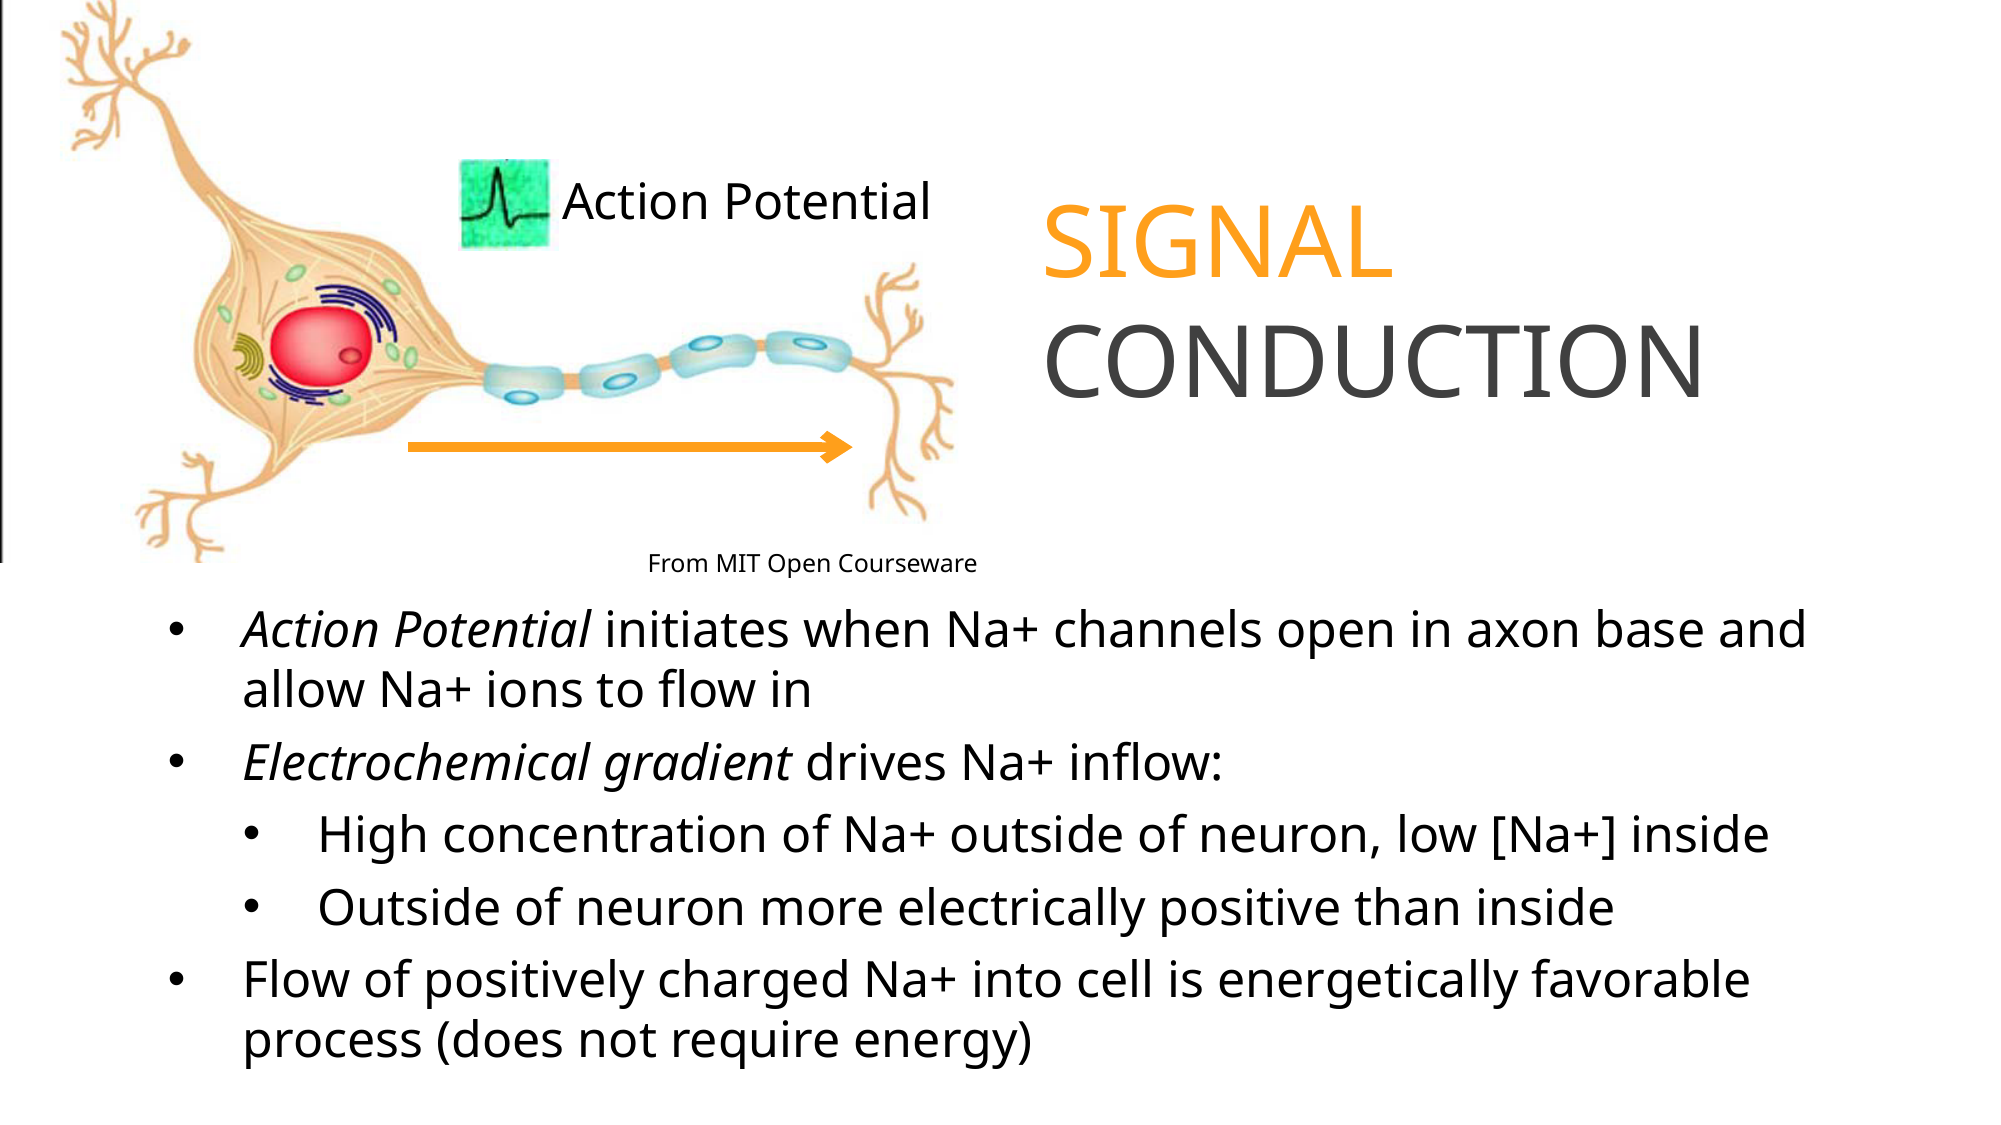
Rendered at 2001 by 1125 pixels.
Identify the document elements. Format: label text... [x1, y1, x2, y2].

text_box From MIT Open Courseware [632, 539, 993, 585]
text_box SIGNAL CONDUCTION [1026, 169, 1725, 425]
text_box Action Potential initiates when Na+ channels open in axon base and allow Na+ ions to flow in Electrochemical gradient drives Na+ inflow: High concentration of Na+ outside of neuron, low [Na+] inside Outside of neuron more electrically positive than inside Flow of positively charged Na+ into cell is energetically favorable process (does not require energy) [153, 590, 1853, 1076]
picture [0, 0, 959, 563]
